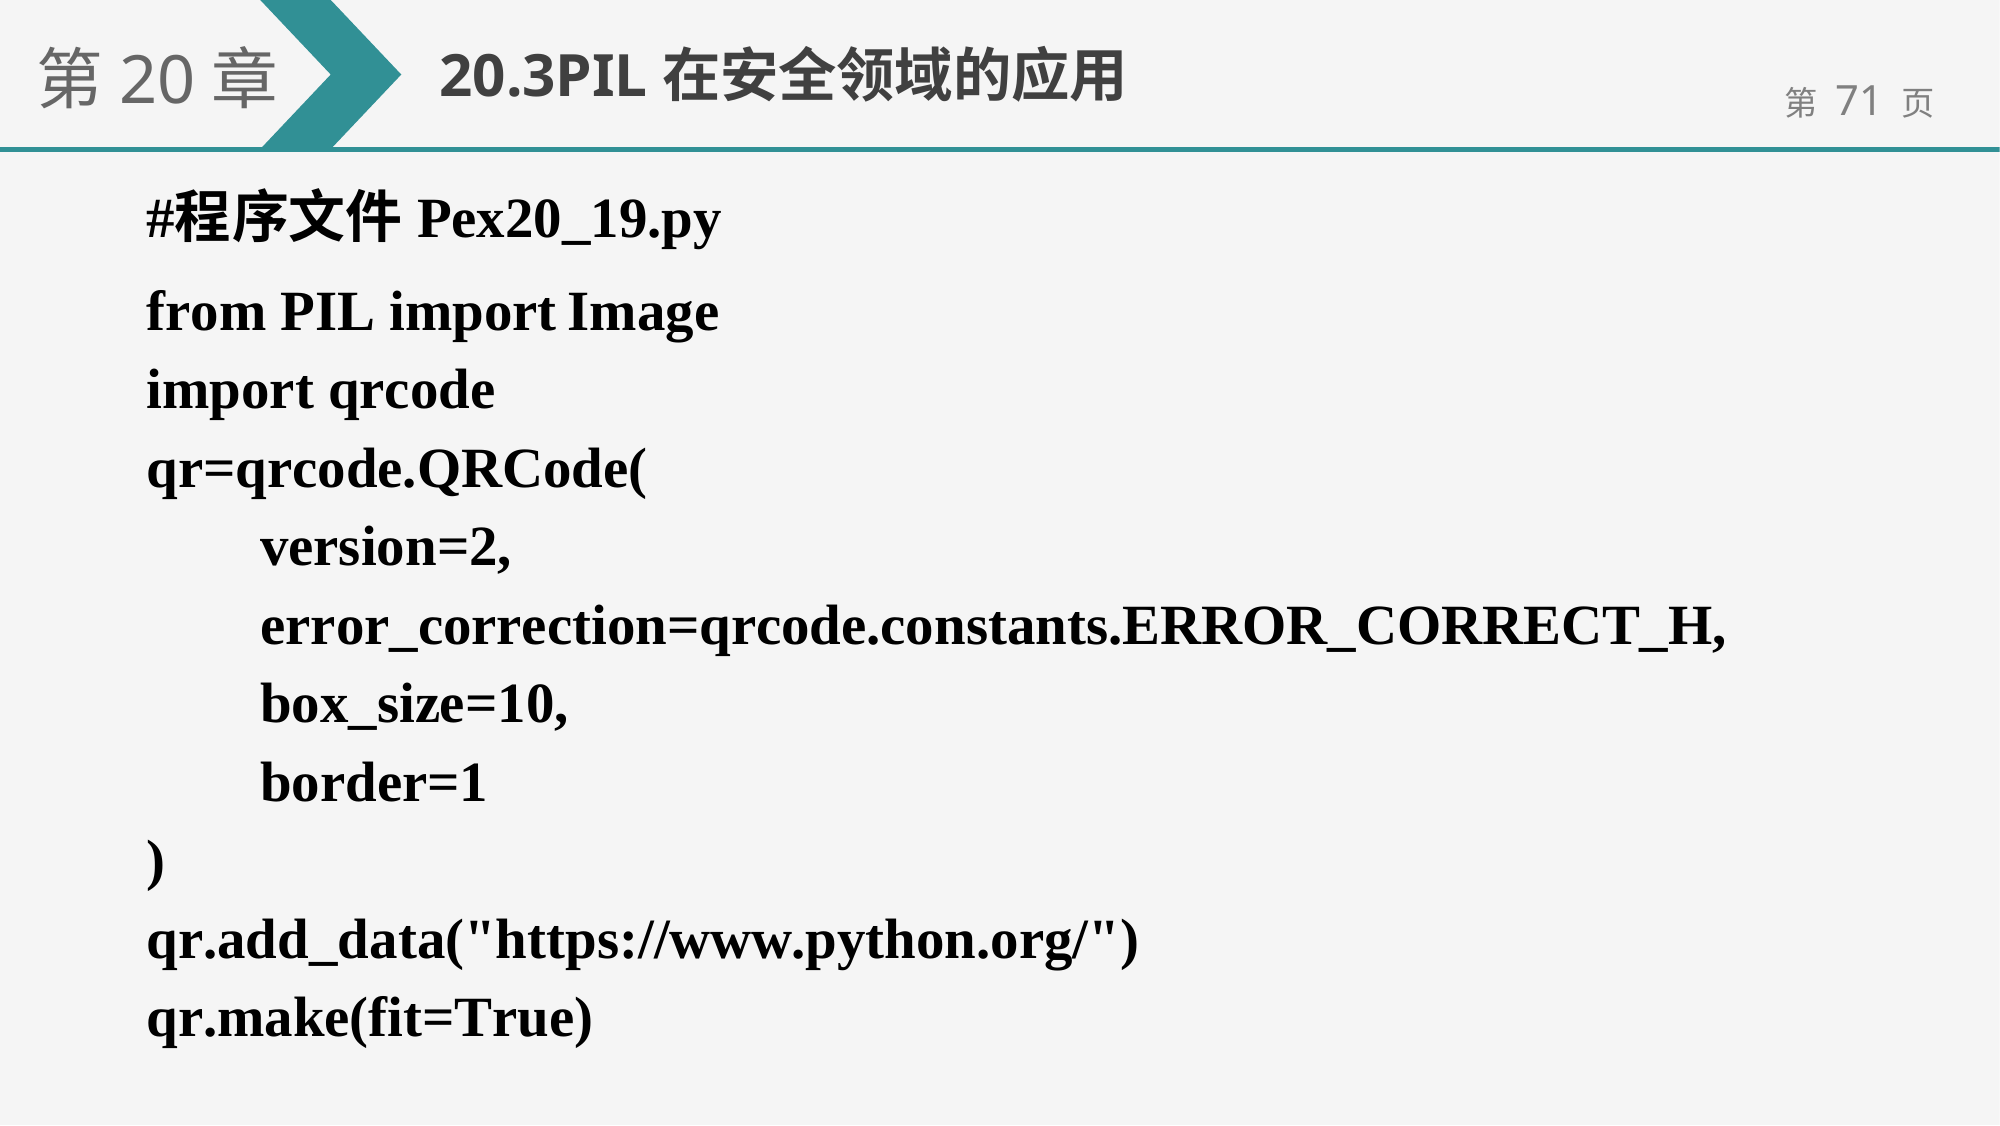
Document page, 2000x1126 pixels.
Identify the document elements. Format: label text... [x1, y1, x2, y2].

text_box [258, 0, 403, 148]
text_box 第20章 [21, 29, 294, 125]
text_box 20.3PIL在安全领域的应用 [424, 31, 1366, 148]
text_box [32, 160, 1880, 1061]
